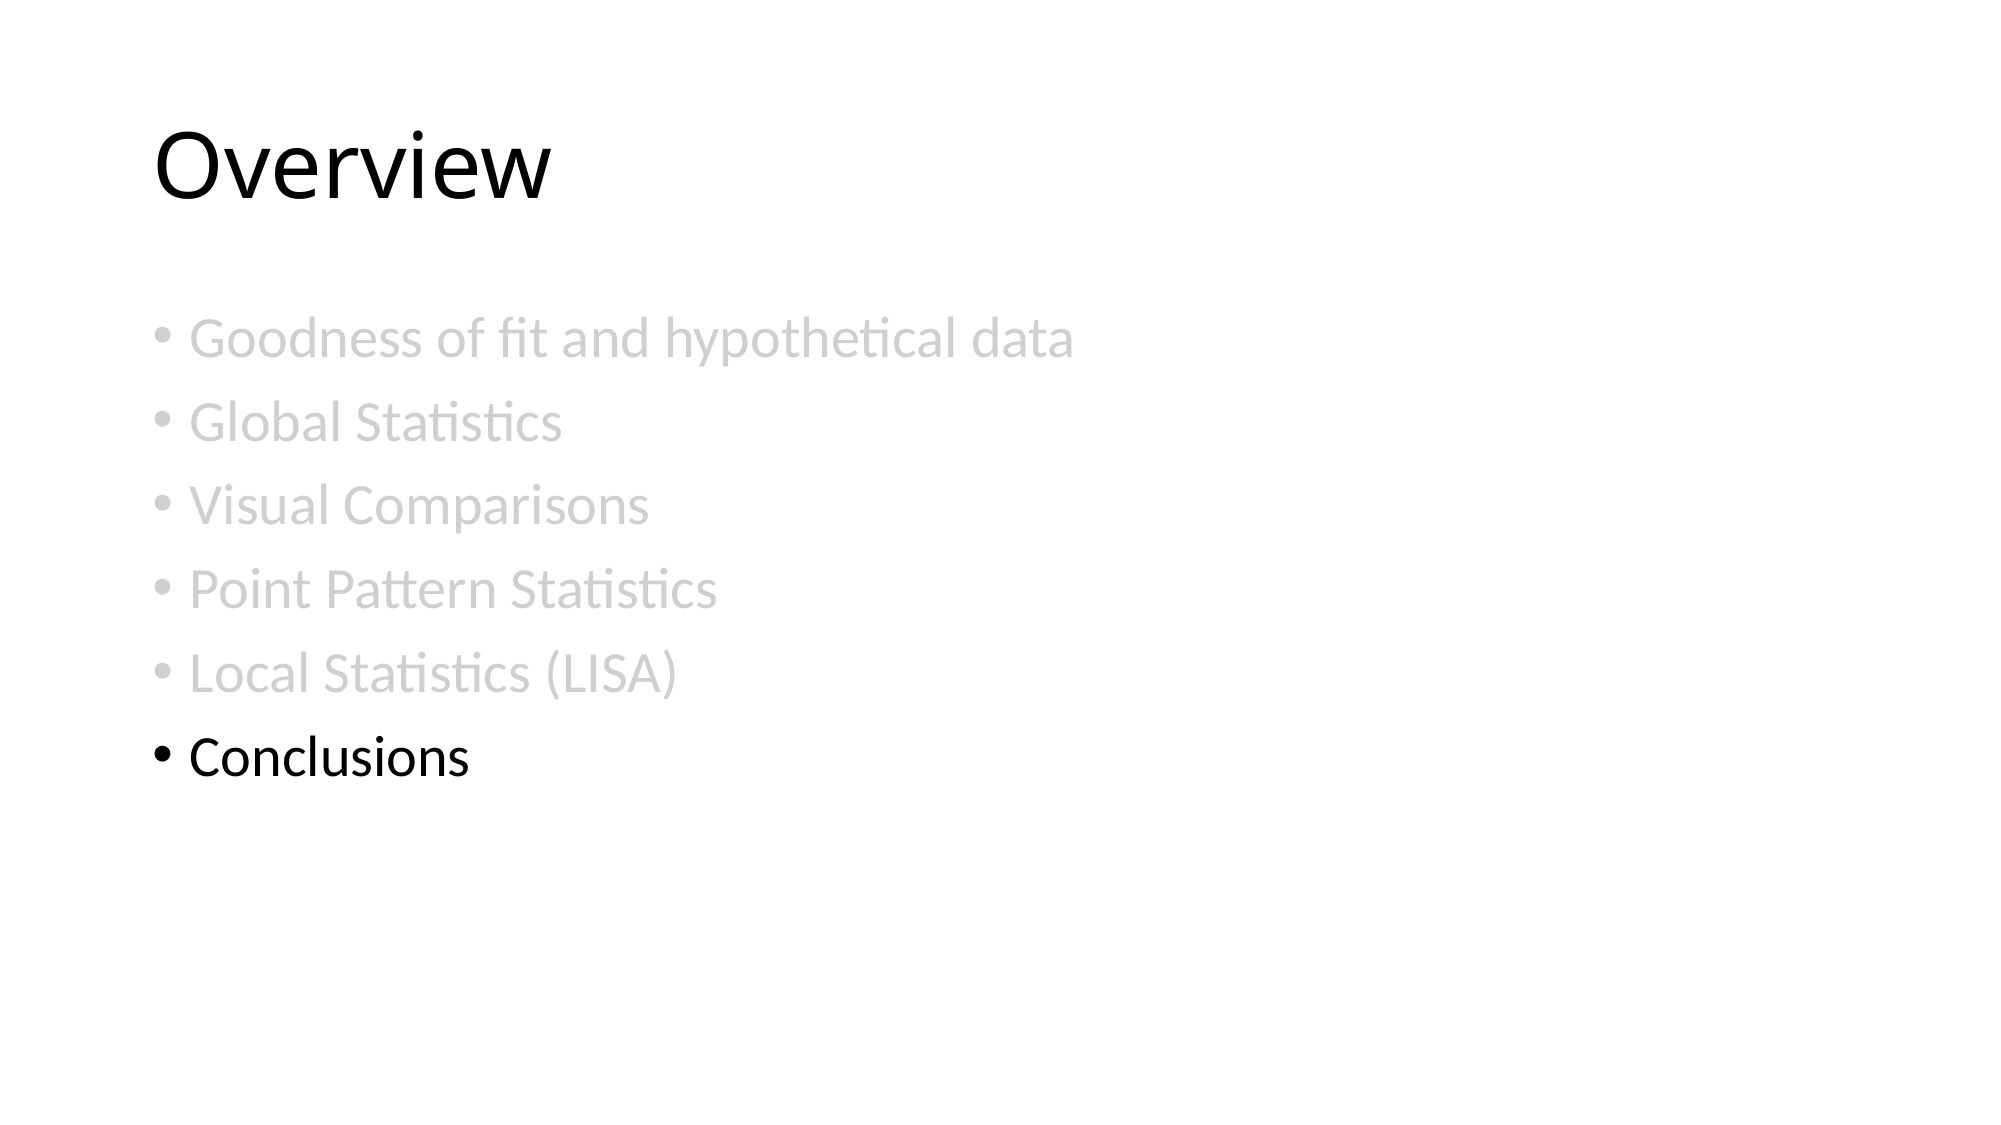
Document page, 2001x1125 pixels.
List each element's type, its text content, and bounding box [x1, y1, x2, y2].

title Overview [137, 59, 1863, 278]
list Goodness of fit and hypothetical data Global Statistics Visual Comparisons Point Pattern Statistics Local Statistics (LISA) Conclusions [137, 299, 1863, 1014]
